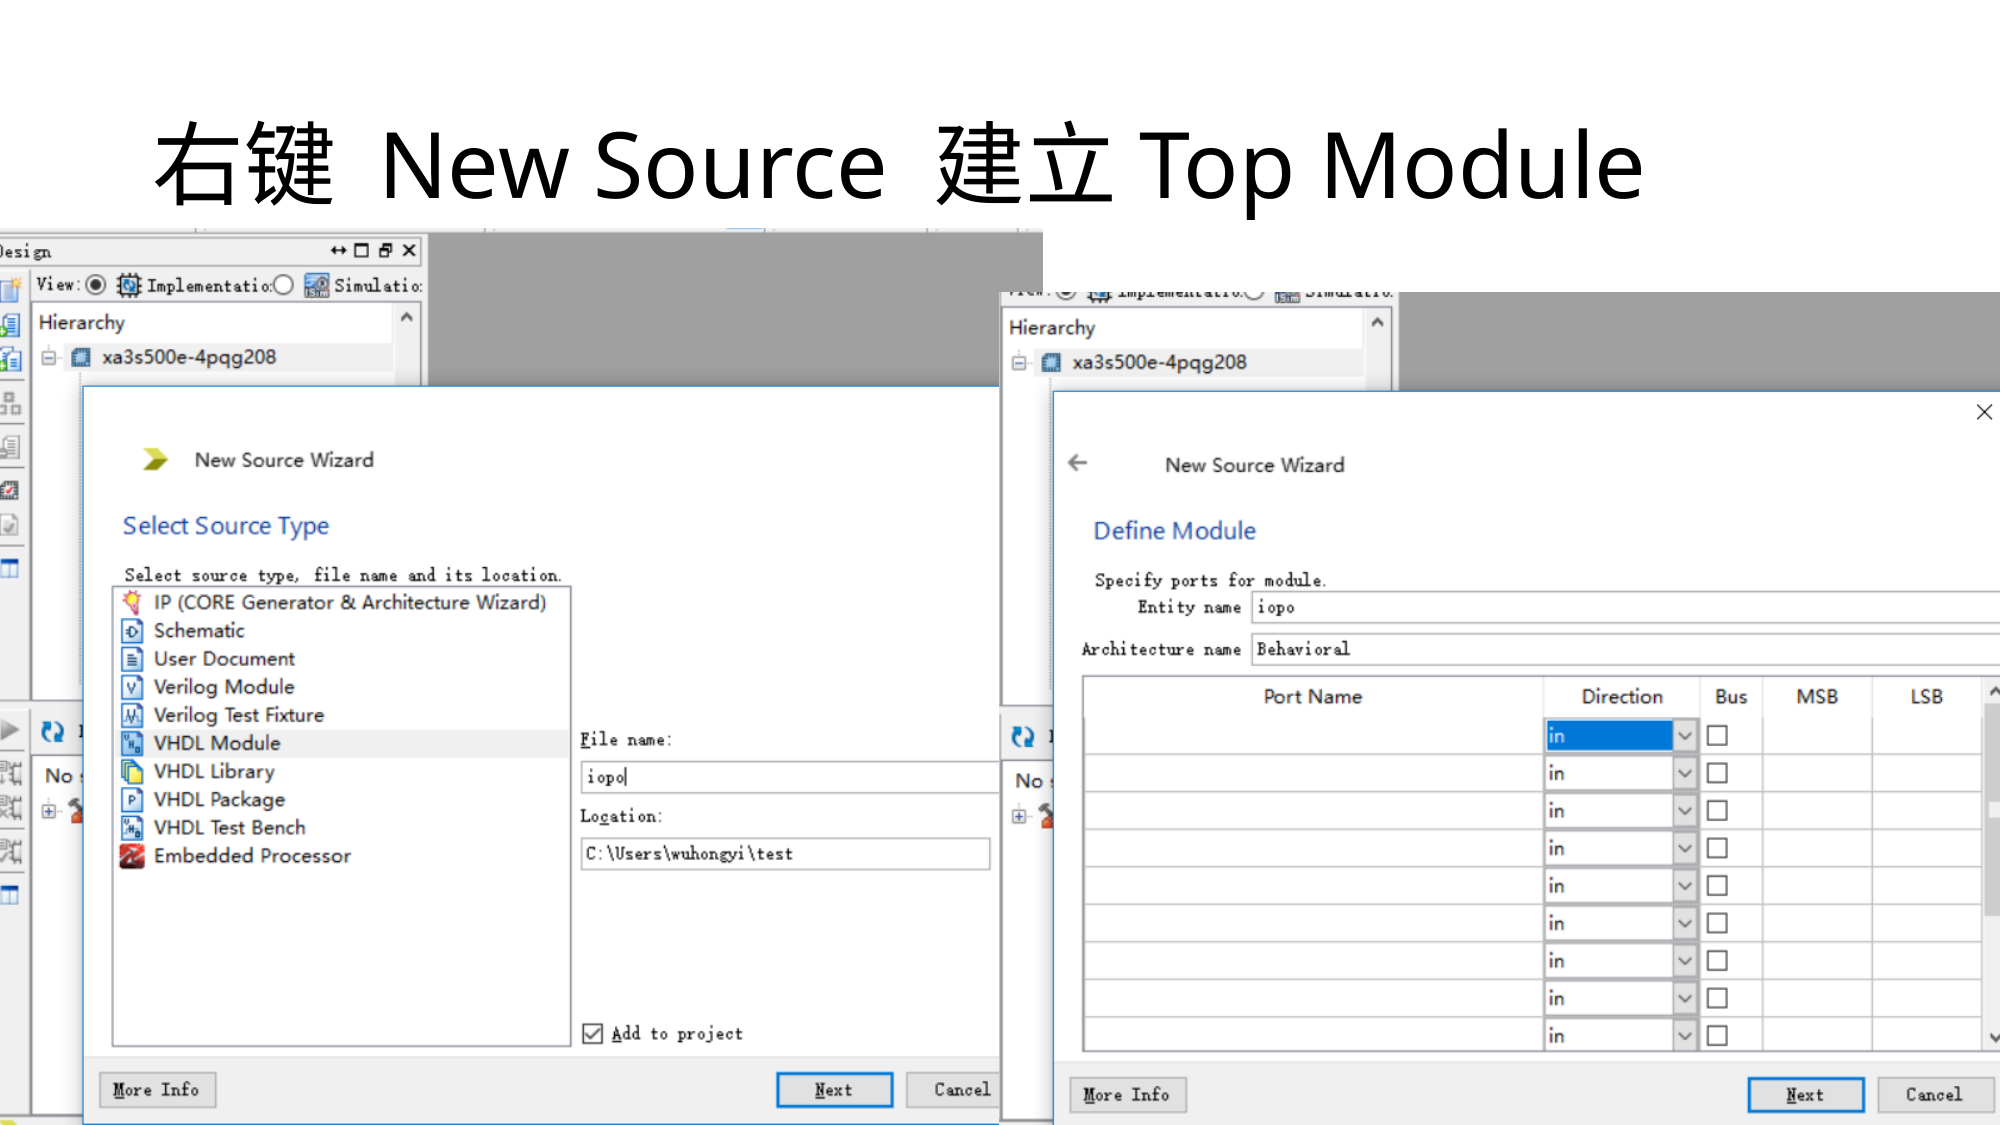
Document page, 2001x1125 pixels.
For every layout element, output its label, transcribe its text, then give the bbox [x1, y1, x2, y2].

title 右键 New Source 建立Top Module [137, 59, 1863, 278]
picture [0, 228, 2000, 1125]
